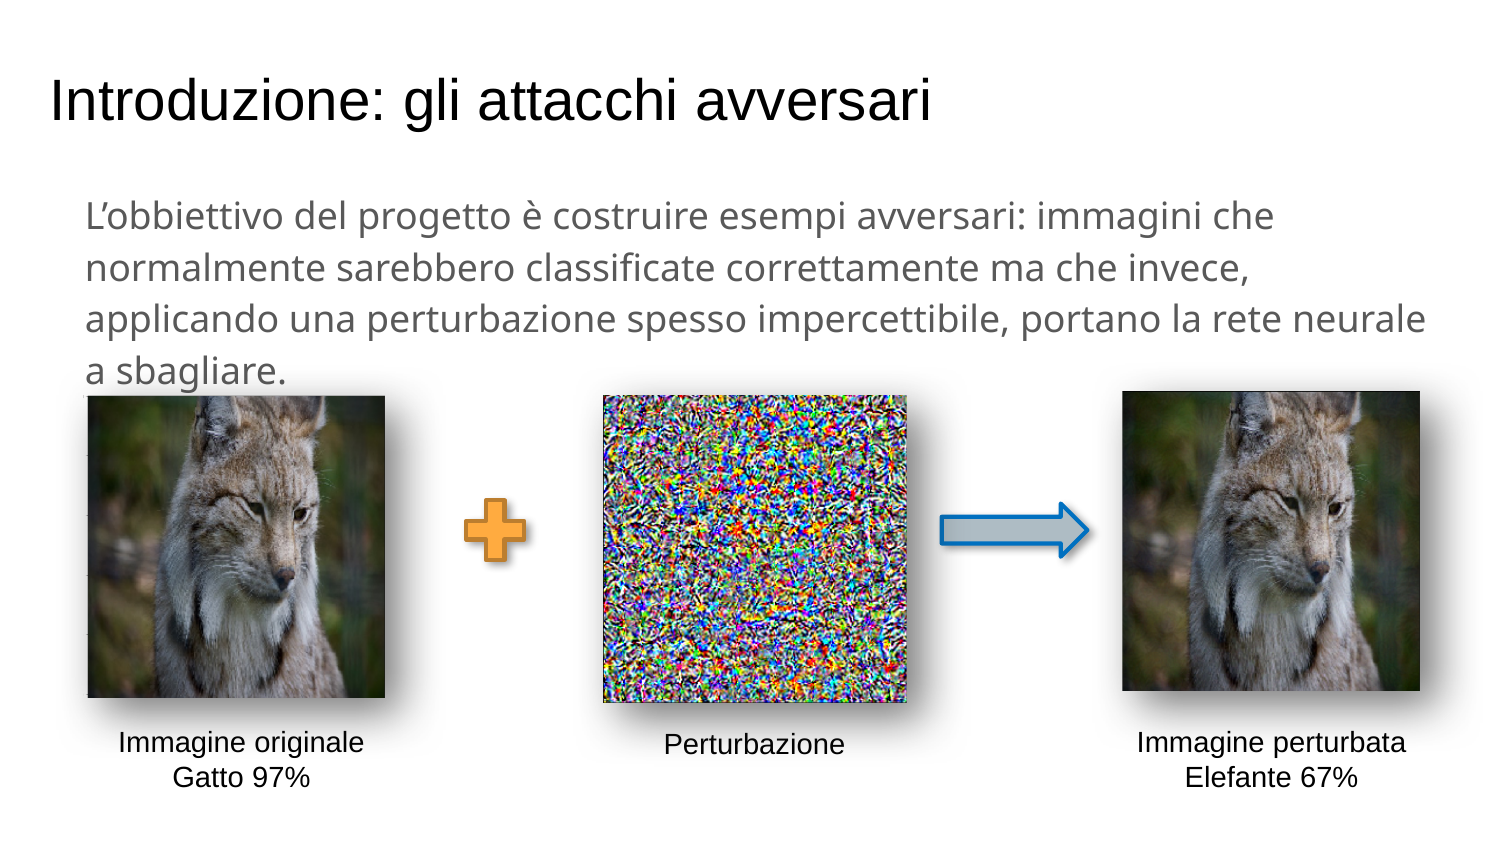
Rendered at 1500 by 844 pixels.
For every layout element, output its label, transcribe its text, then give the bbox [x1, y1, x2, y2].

text_box Immagine originale Gatto 97% [103, 742, 380, 801]
text_box [957, 501, 1090, 559]
picture [83, 395, 386, 698]
picture [1122, 389, 1422, 691]
list L’obbiettivo del progetto è costruire esempi avversari: immagini che normalmente sarebbero classificate correttamente ma che invece, applicando una perturbazione spesso impercettibile, portano la rete neurale a sbagliare. [51, 170, 1449, 423]
text_box Immagine perturbata Elefante 67% [1114, 716, 1430, 801]
text_box [464, 498, 526, 562]
text_box Introduzione: gli attacchi avversari [34, 54, 1311, 139]
picture [602, 395, 907, 703]
